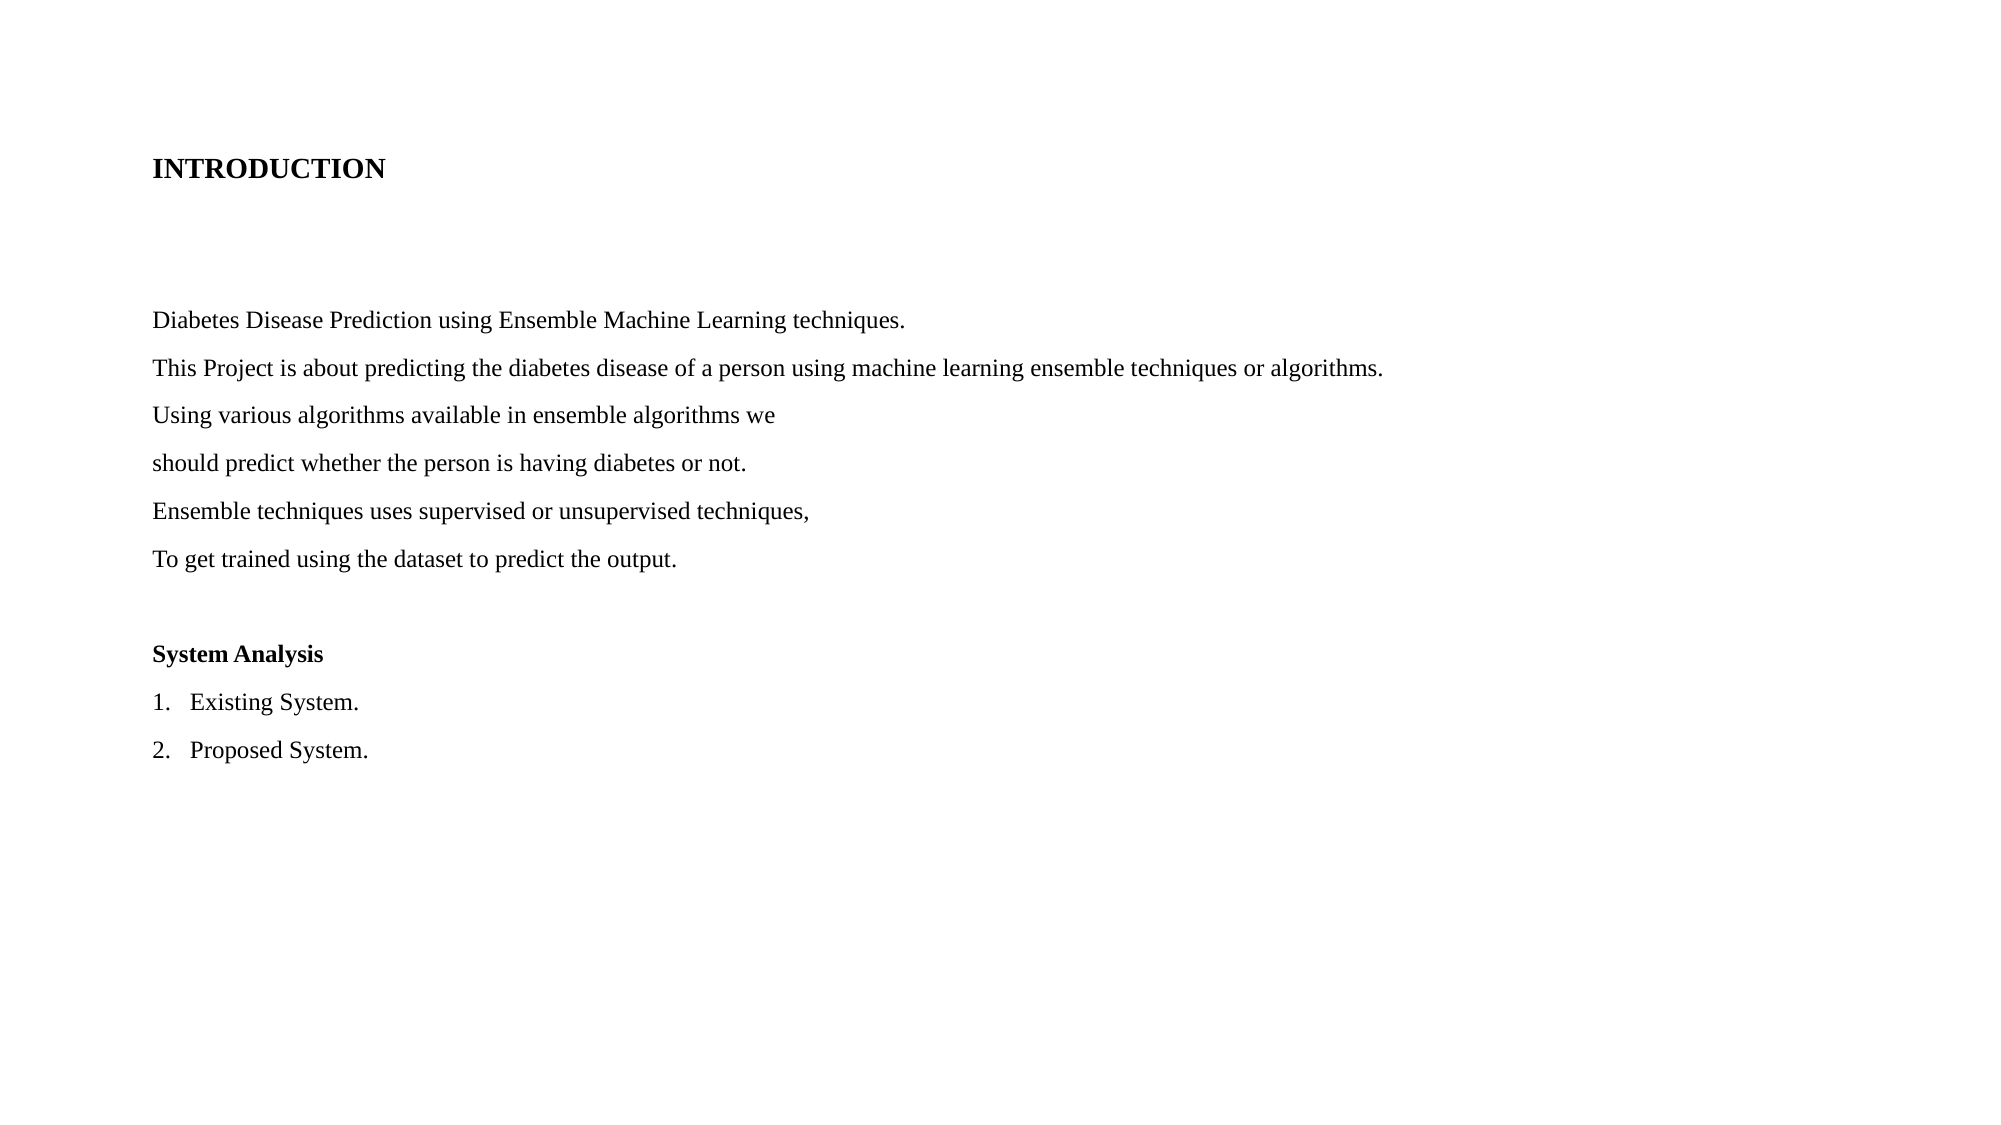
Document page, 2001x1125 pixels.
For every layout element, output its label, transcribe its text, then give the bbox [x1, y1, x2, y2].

list Diabetes Disease Prediction using Ensemble Machine Learning techniques. This Project is about predicting the diabetes disease of a person using machine learning ensemble techniques or algorithms. Using various algorithms available in ensemble algorithms we should predict whether the person is having diabetes or not. Ensemble techniques uses supervised or unsupervised techniques, To get trained using the dataset to predict the output. System Analysis Existing System. Proposed System. [137, 299, 1863, 1014]
title INTRODUCTION [137, 59, 1863, 278]
